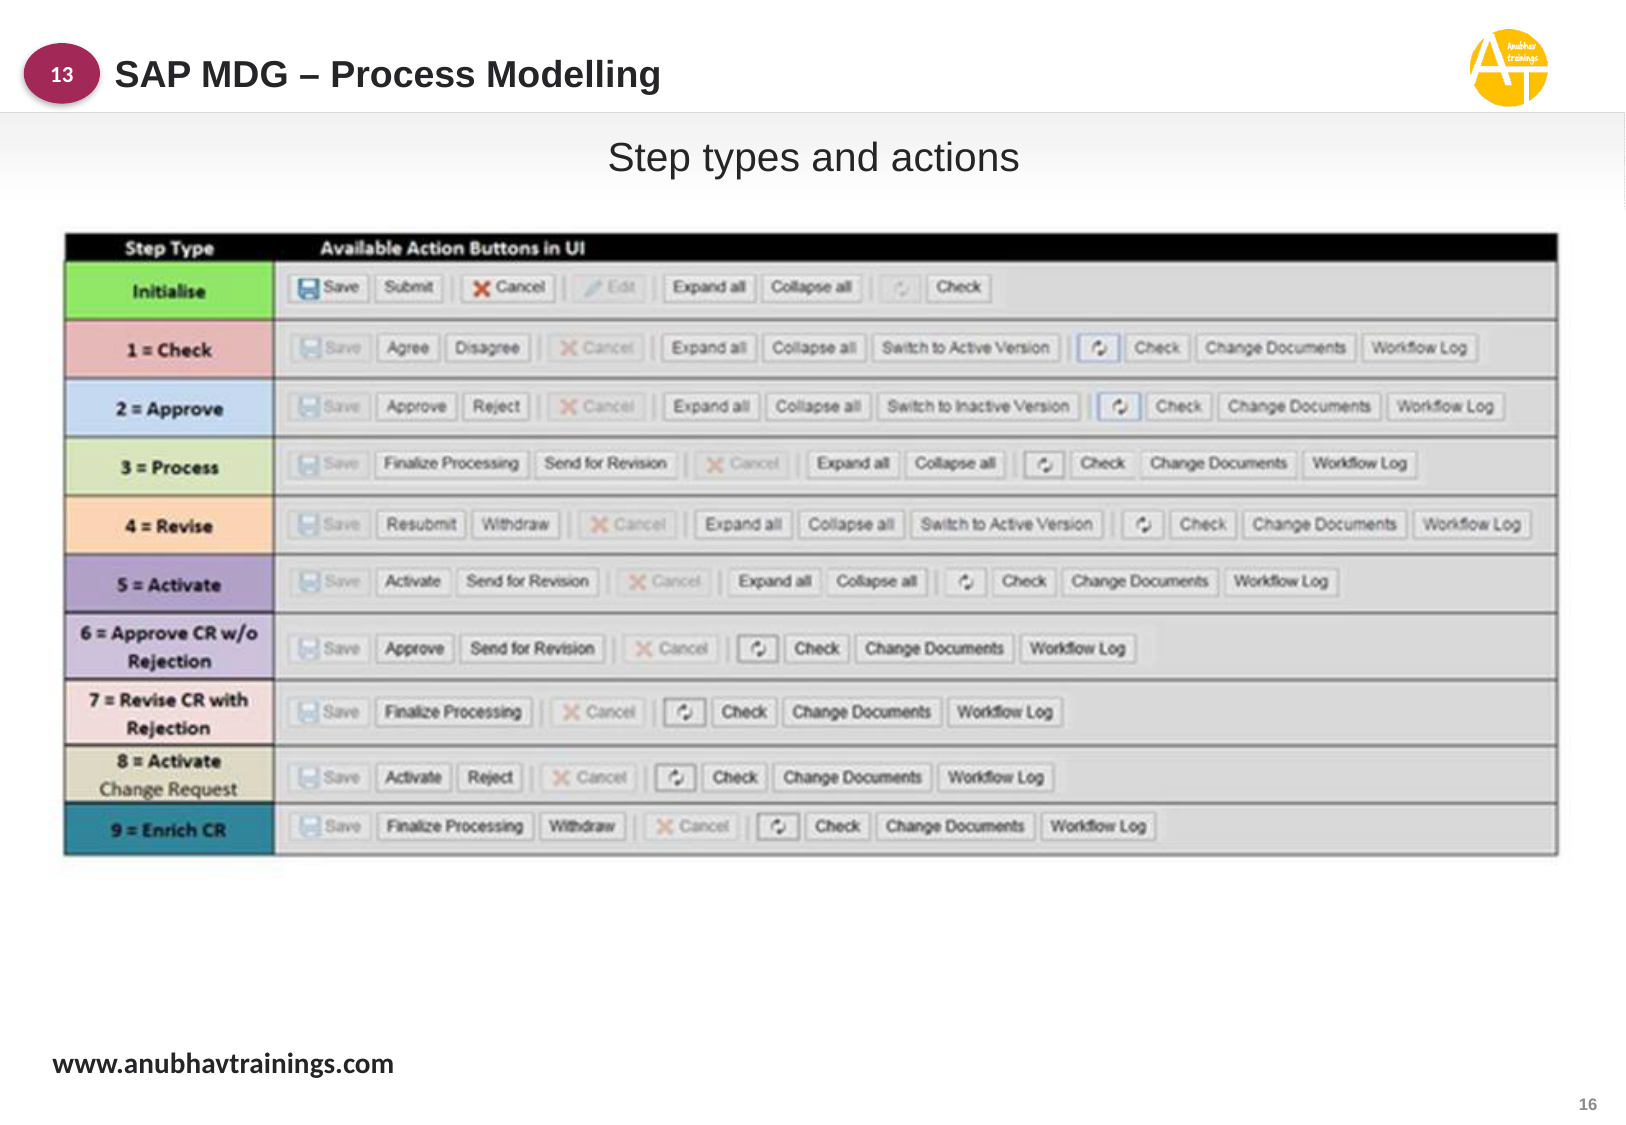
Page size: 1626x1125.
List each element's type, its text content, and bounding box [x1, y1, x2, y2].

text_box SAP MDG – Process Modelling [99, 42, 1438, 103]
title Step types and actions [64, 128, 1563, 216]
picture [37, 217, 1576, 878]
text_box 13 [23, 42, 101, 105]
picture [1462, 24, 1552, 112]
picture [0, 113, 1625, 210]
